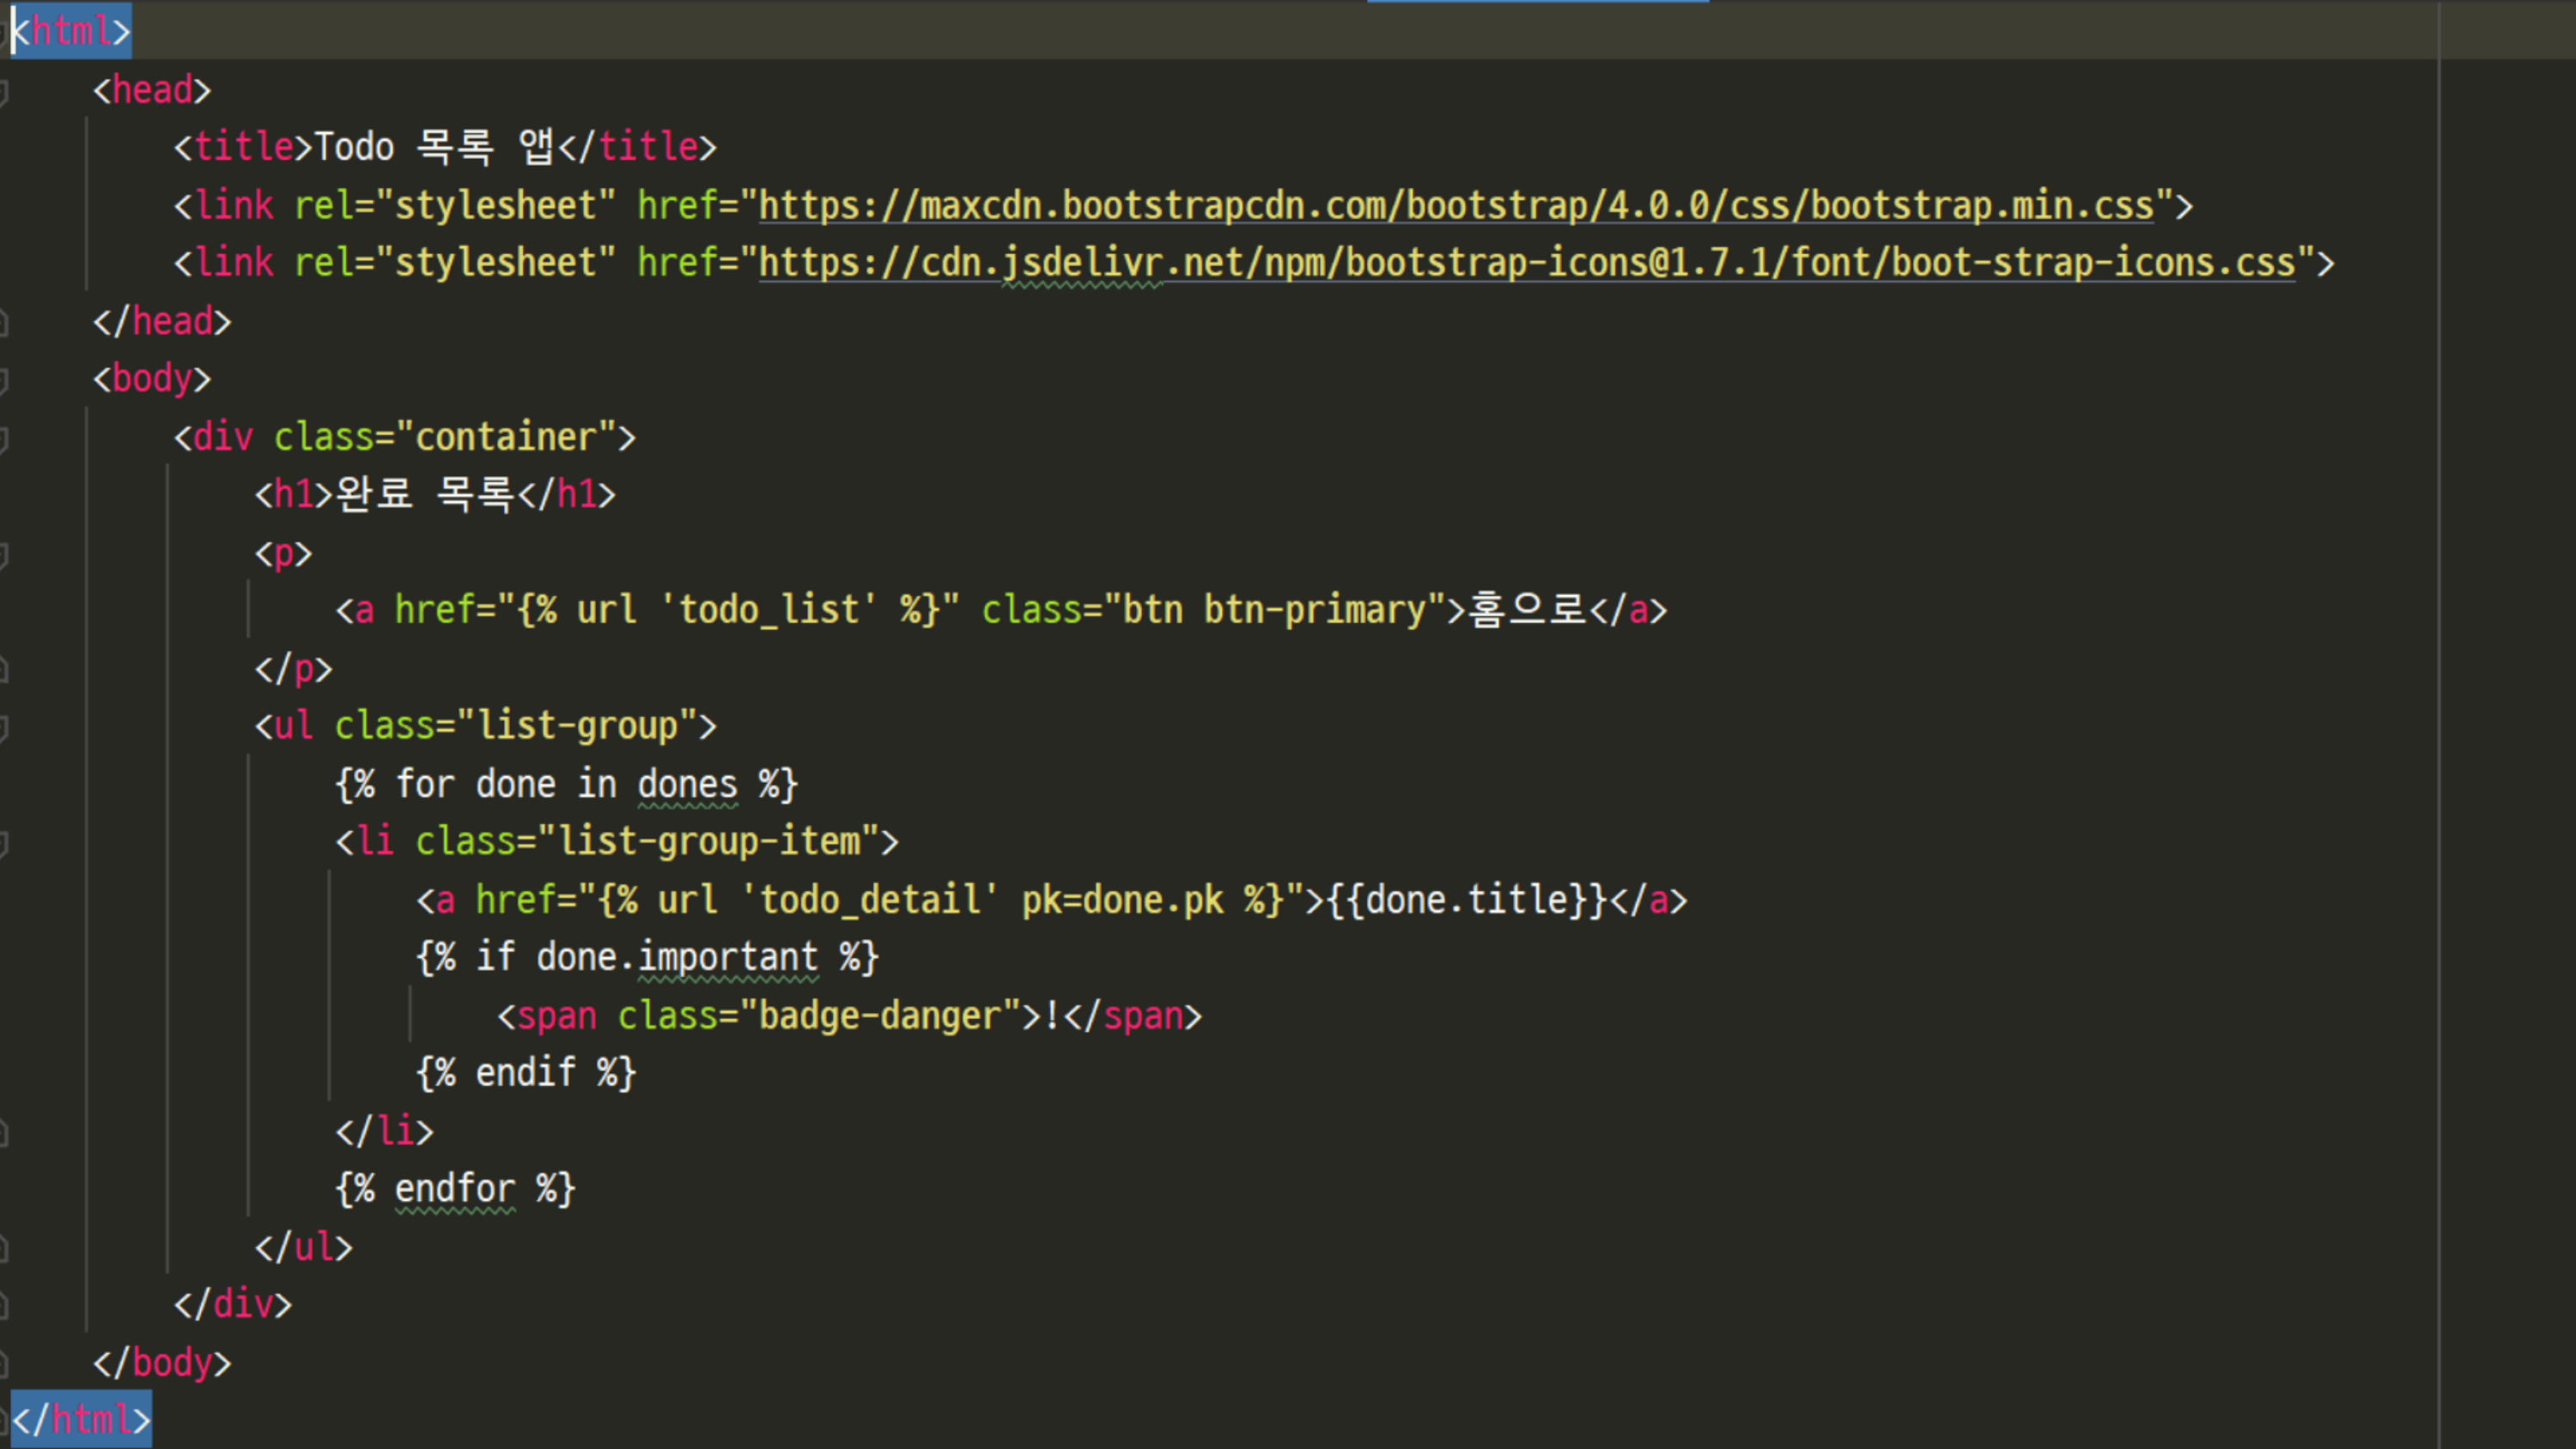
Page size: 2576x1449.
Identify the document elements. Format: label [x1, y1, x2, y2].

text_box [0, 0, 2576, 1449]
